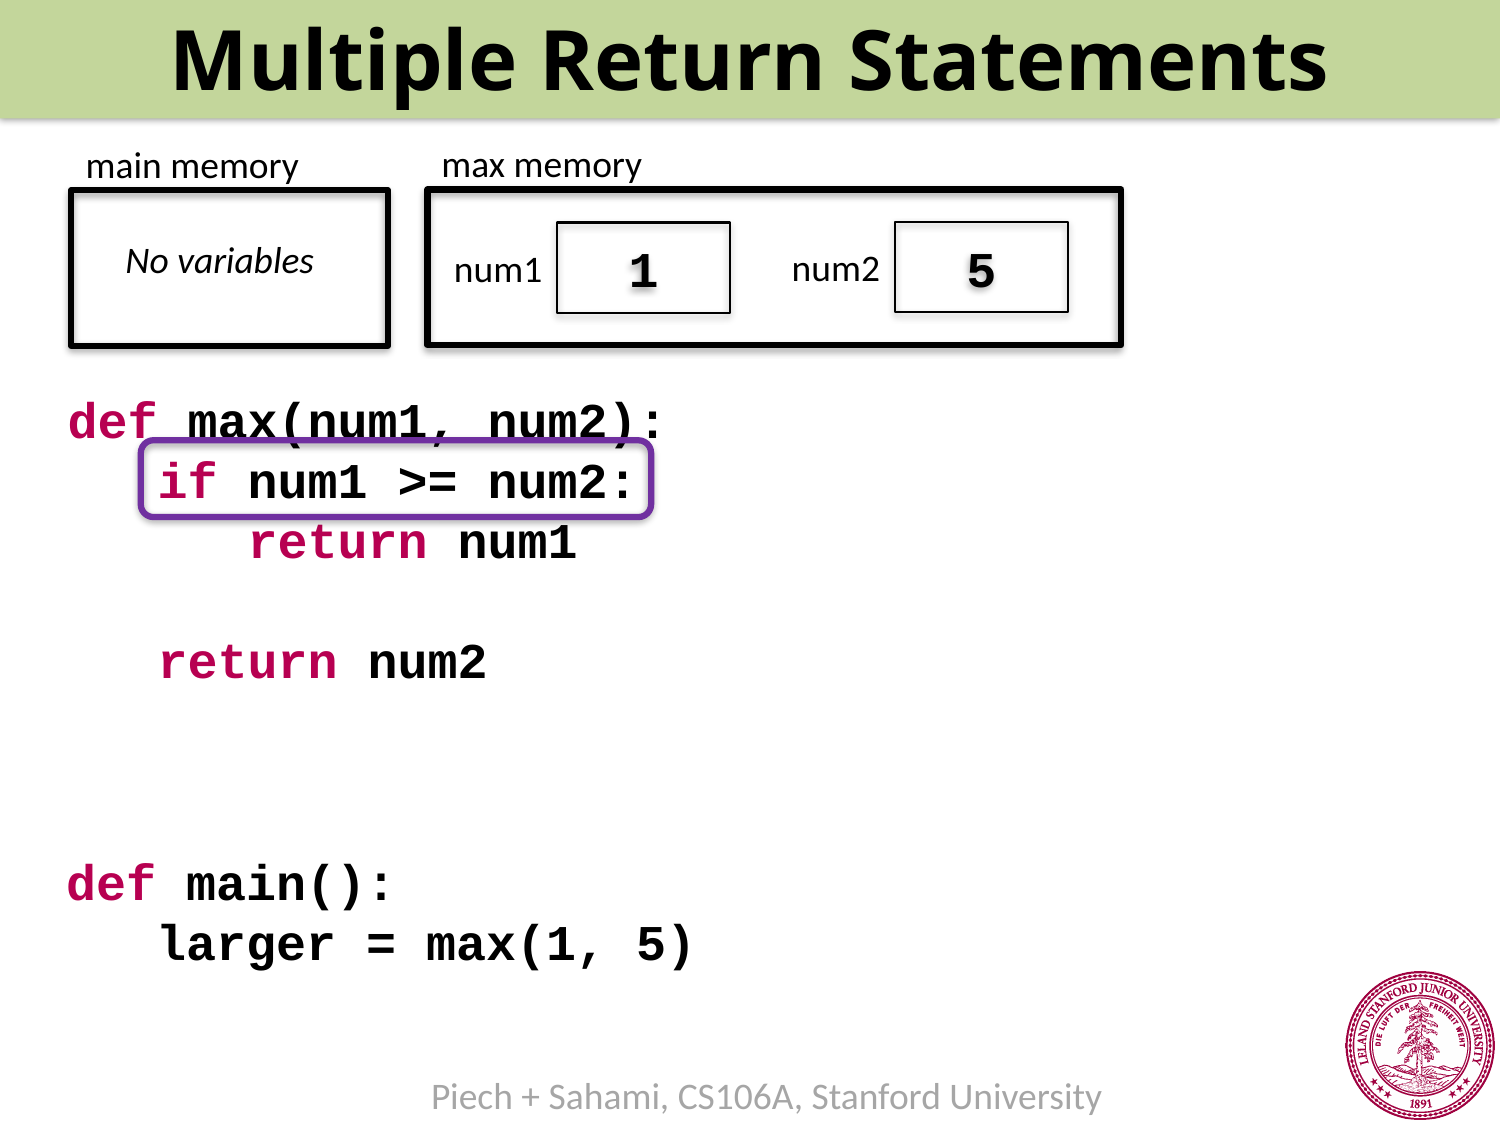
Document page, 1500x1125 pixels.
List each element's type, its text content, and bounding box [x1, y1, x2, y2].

text_box num1 [439, 237, 551, 297]
text_box [139, 439, 652, 518]
text_box main memory [70, 133, 314, 194]
text_box [71, 189, 389, 346]
picture [1345, 971, 1495, 1120]
text_box def main(): larger = max(1, 5) [51, 843, 1450, 1035]
text_box No variables [110, 228, 338, 289]
text_box 1 [556, 222, 731, 313]
text_box num2 [776, 236, 889, 297]
text_box Multiple Return Statements [0, 0, 1500, 122]
text_box 5 [894, 221, 1068, 313]
list def max(num1, num2): if num1 >= num2: return num1 return num2 [52, 200, 1451, 1030]
text_box max memory [426, 132, 658, 193]
text_box [427, 189, 1122, 346]
